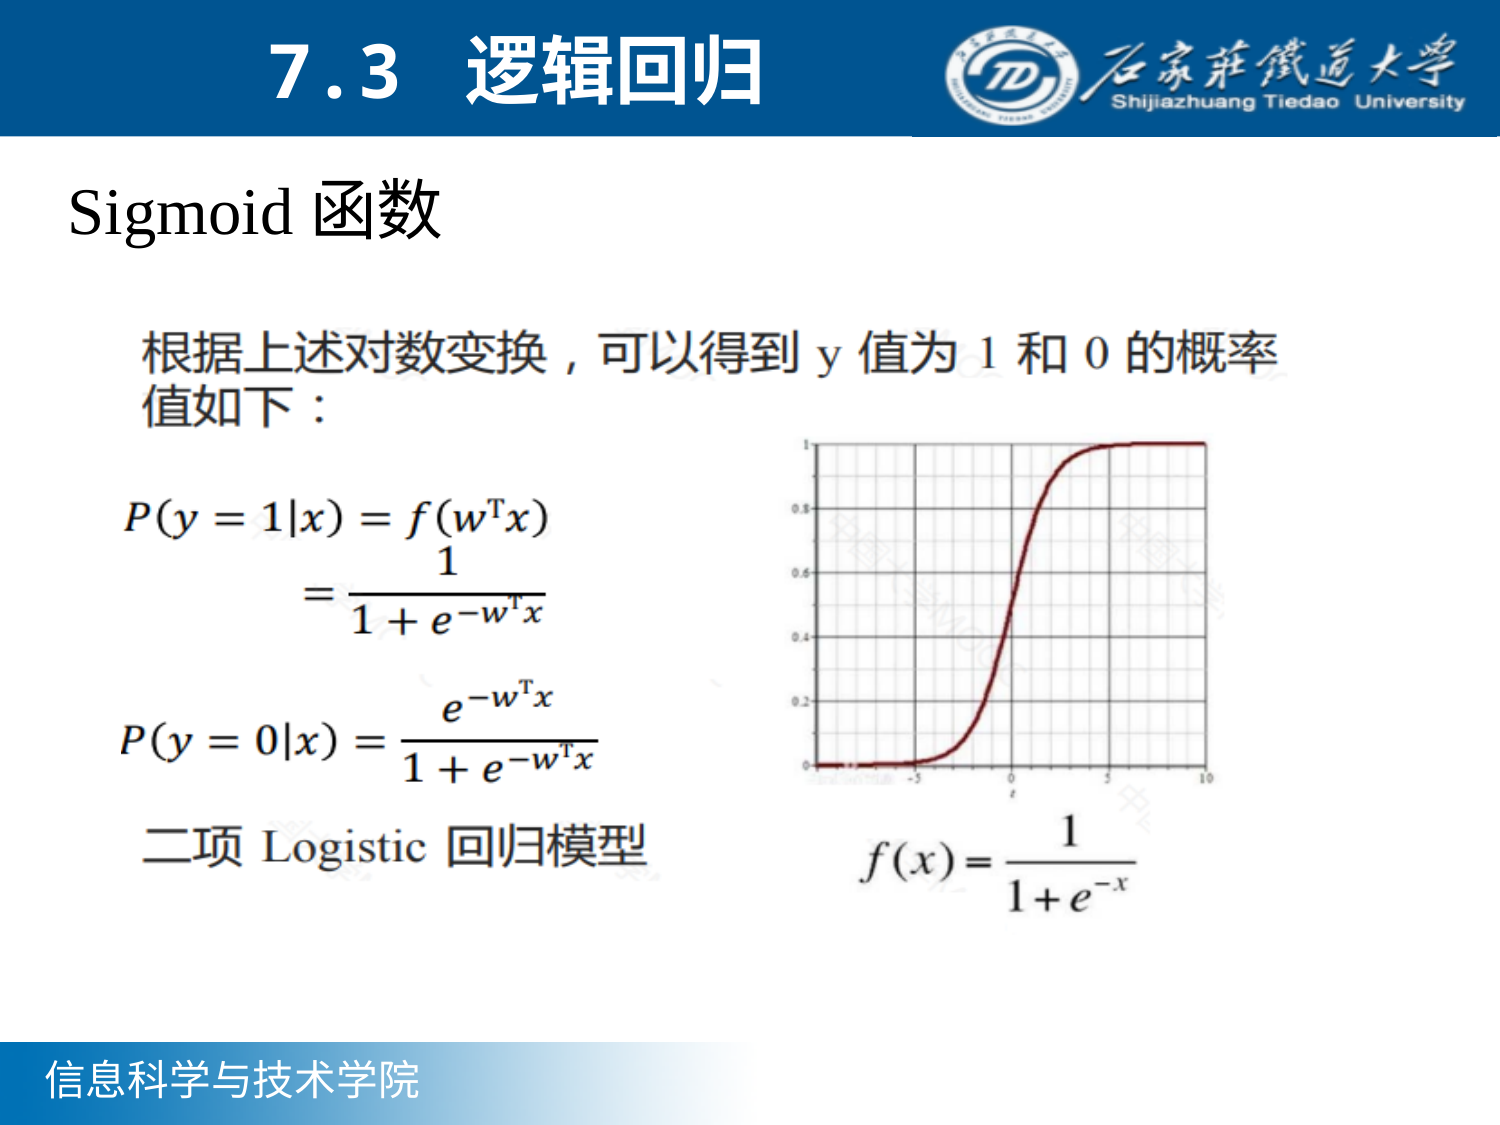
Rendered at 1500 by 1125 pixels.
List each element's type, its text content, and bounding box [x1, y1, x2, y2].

picture [121, 325, 1316, 935]
title 7.3 逻辑回归 [0, 0, 1034, 138]
text_box Sigmoid函数 [53, 160, 1384, 256]
picture [1034, 0, 1497, 137]
picture [0, 1042, 1500, 1125]
